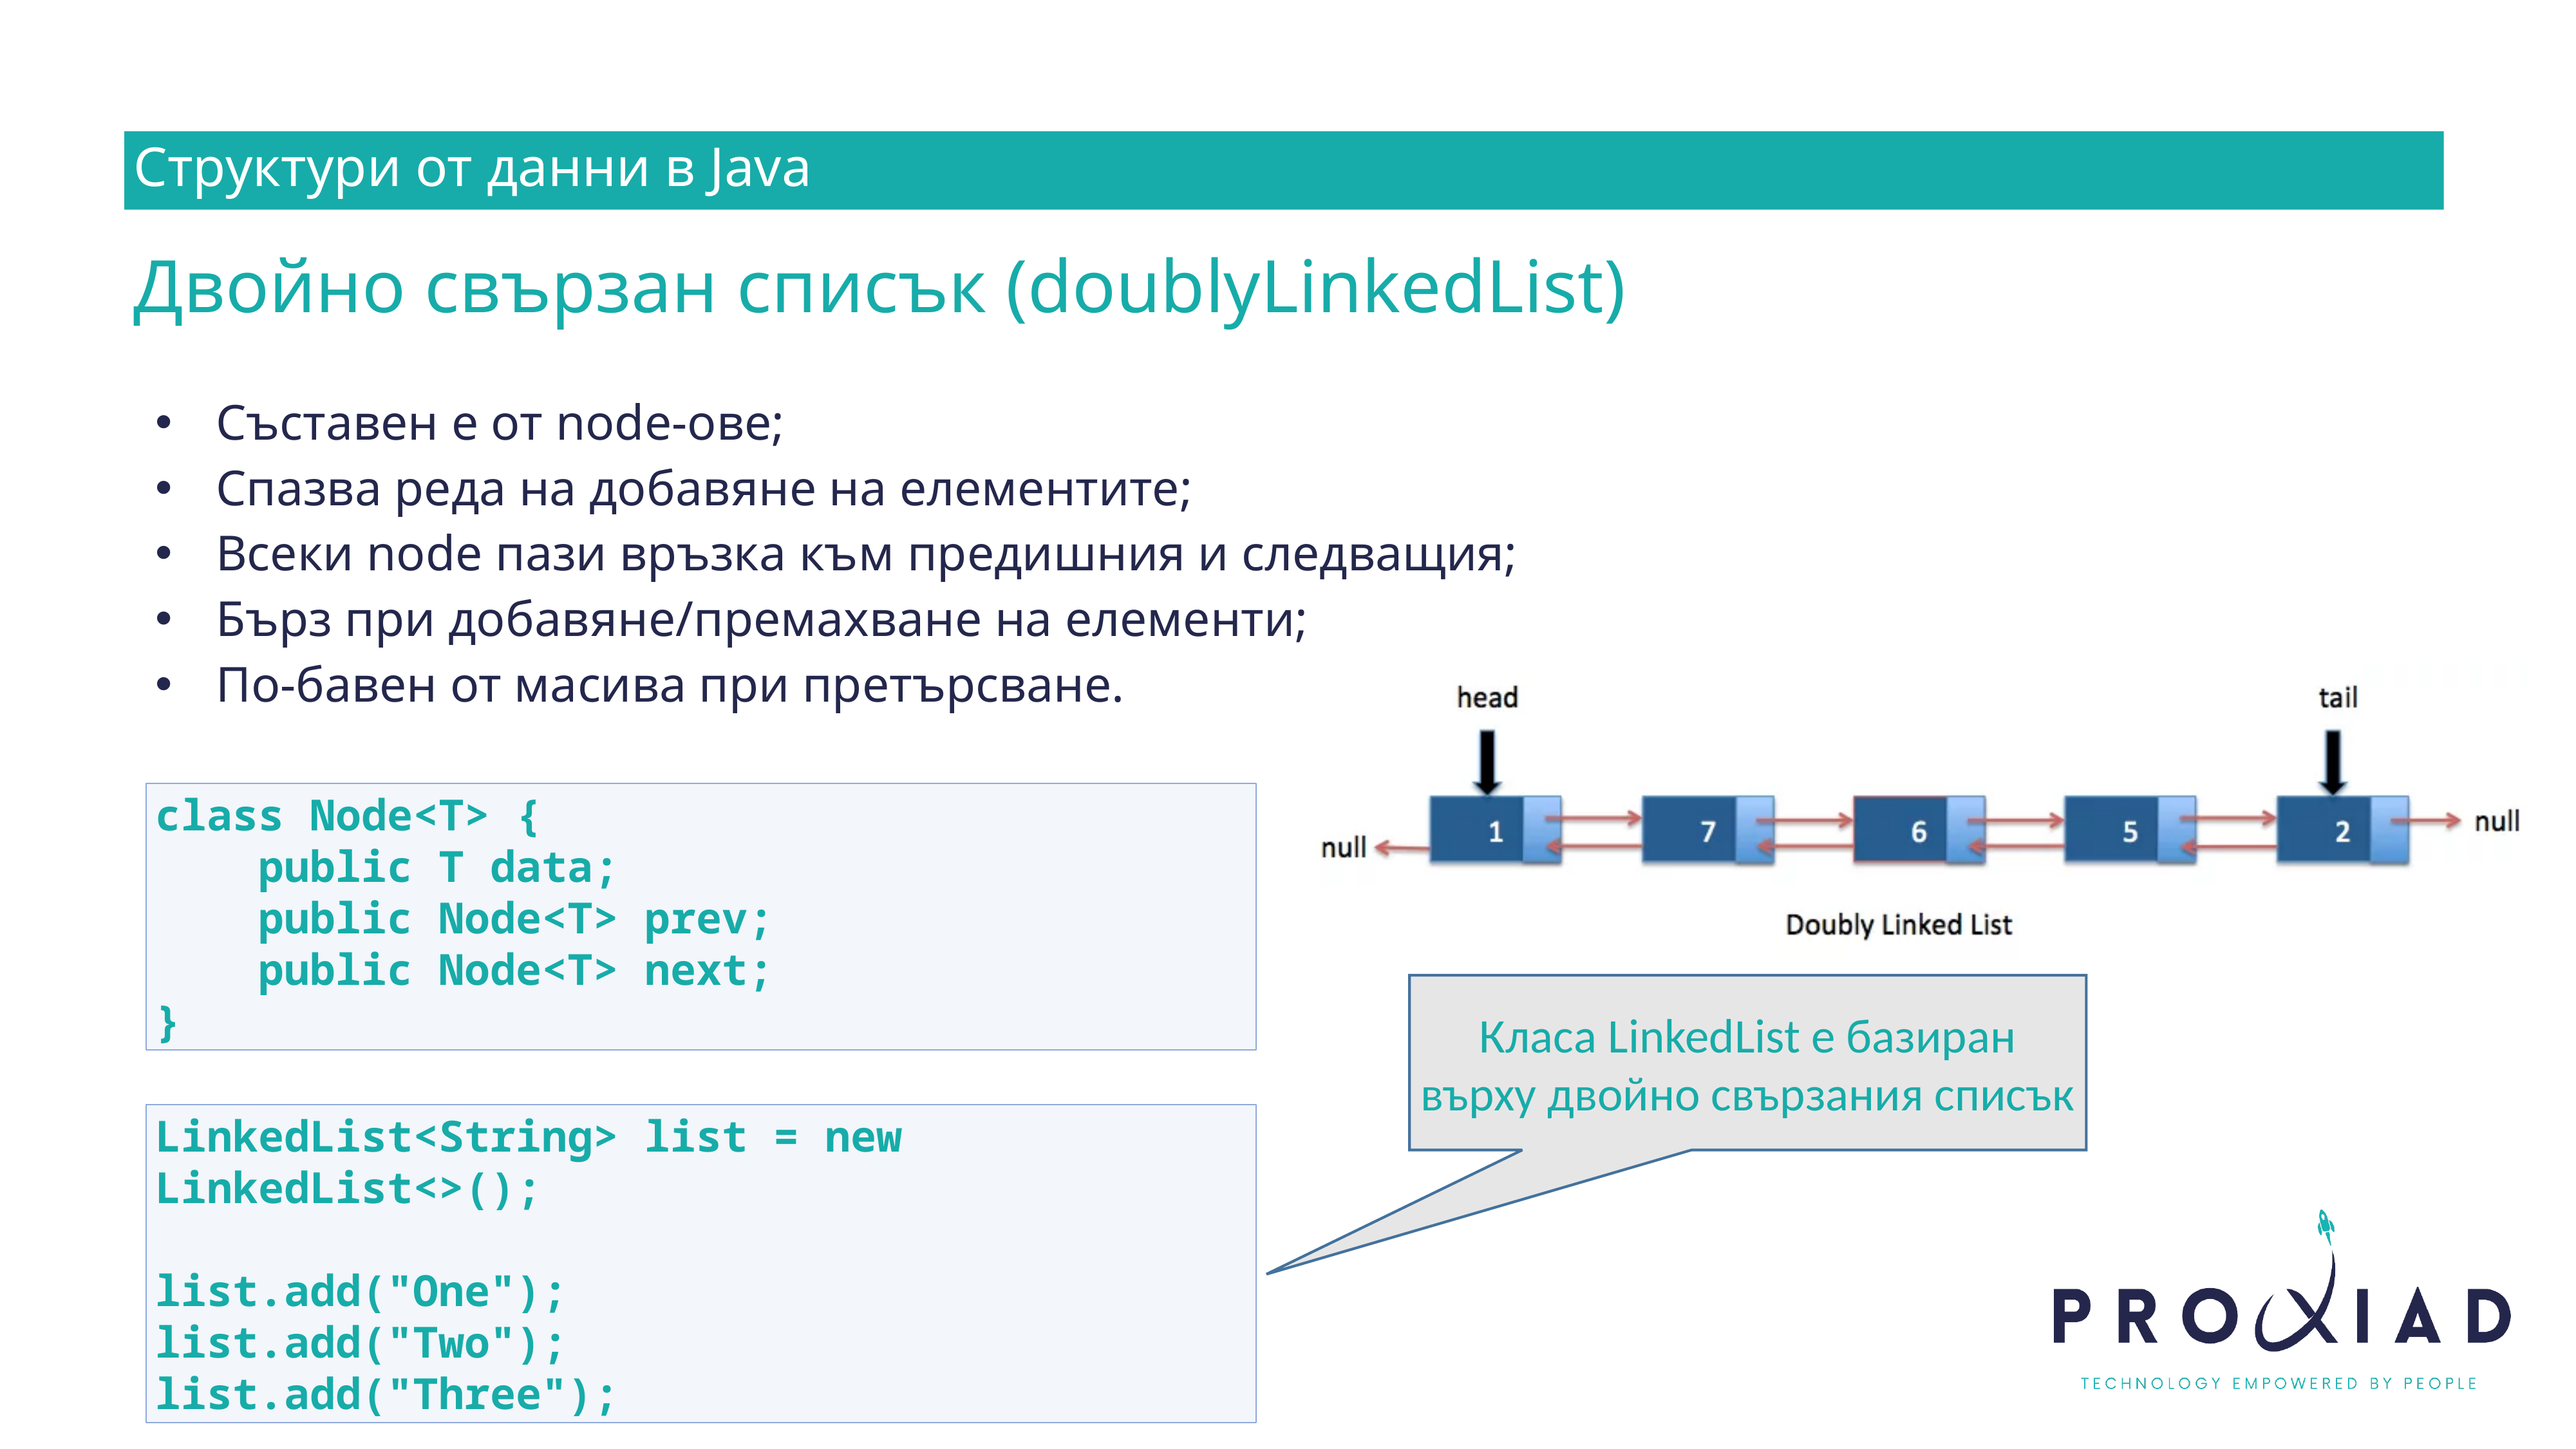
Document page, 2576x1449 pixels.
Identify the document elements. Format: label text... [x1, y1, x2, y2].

text_box Структури от данни в Java [124, 131, 2444, 207]
text_box Класа LinkedList е базиран върху двойно свързания списък [1266, 982, 2088, 1276]
text_box LinkedList<String> list = new LinkedList<>(); list.add("One"); list.add("Two"); list.add("Three"); [146, 1104, 1257, 1423]
text_box class Node<Т> { public Т data; public Node<Т> prev; public Node<Т> next; } [146, 783, 1257, 1051]
picture [1302, 663, 2528, 976]
text_box Двойно свързан списък (doublyLinkedList) [124, 245, 2440, 342]
picture [1988, 1149, 2576, 1449]
text_box Съставен е от node-ове; Спазва реда на добавяне на елементите; Всеки node пази връзка към предишния и следващия; Бърз при добавяне/премахване на елементи; По-бавен от масива при претърсване. [146, 393, 1767, 732]
